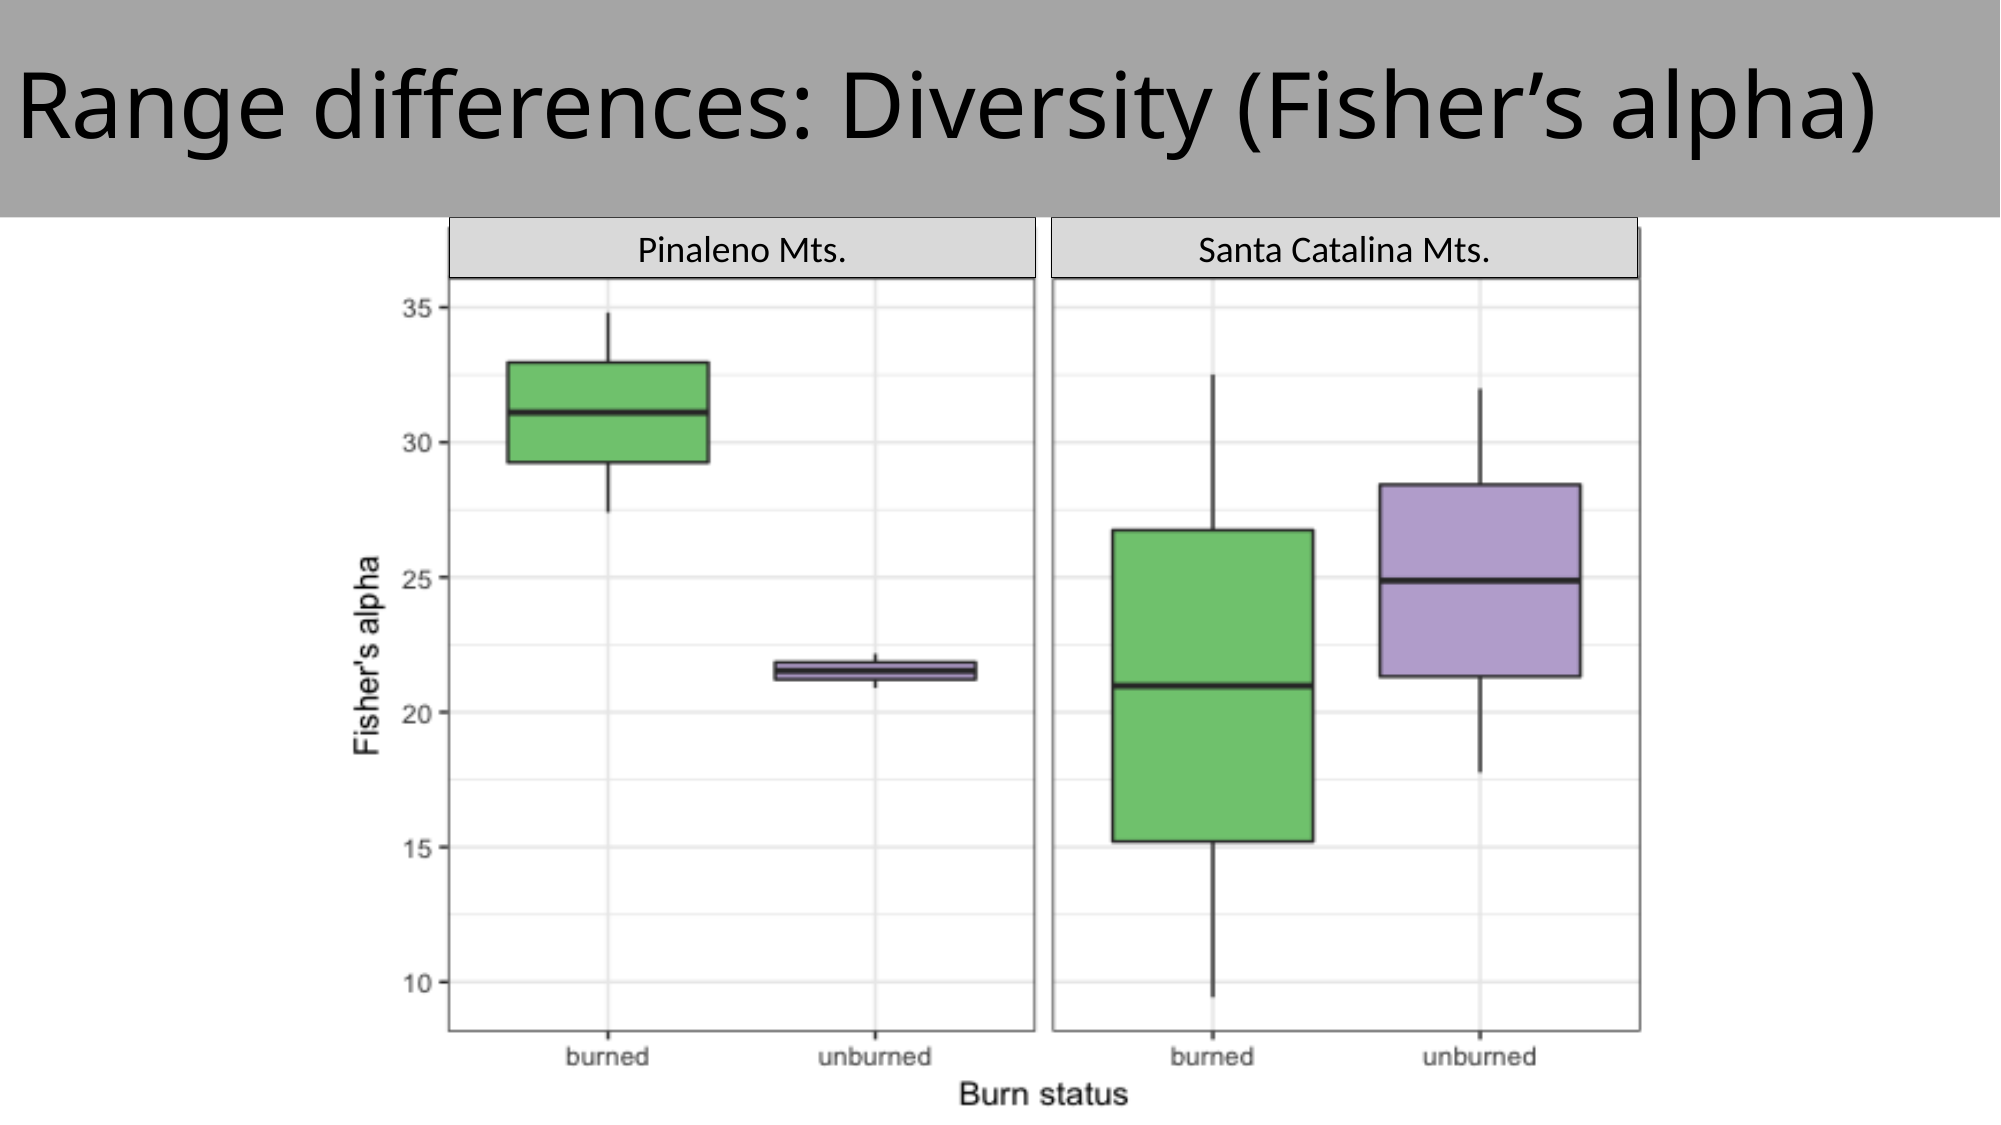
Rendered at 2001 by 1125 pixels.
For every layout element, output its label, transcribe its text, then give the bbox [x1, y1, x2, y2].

title Range differences: Diversity (Fisher’s alpha) [0, 0, 2000, 218]
picture [338, 212, 1658, 1121]
